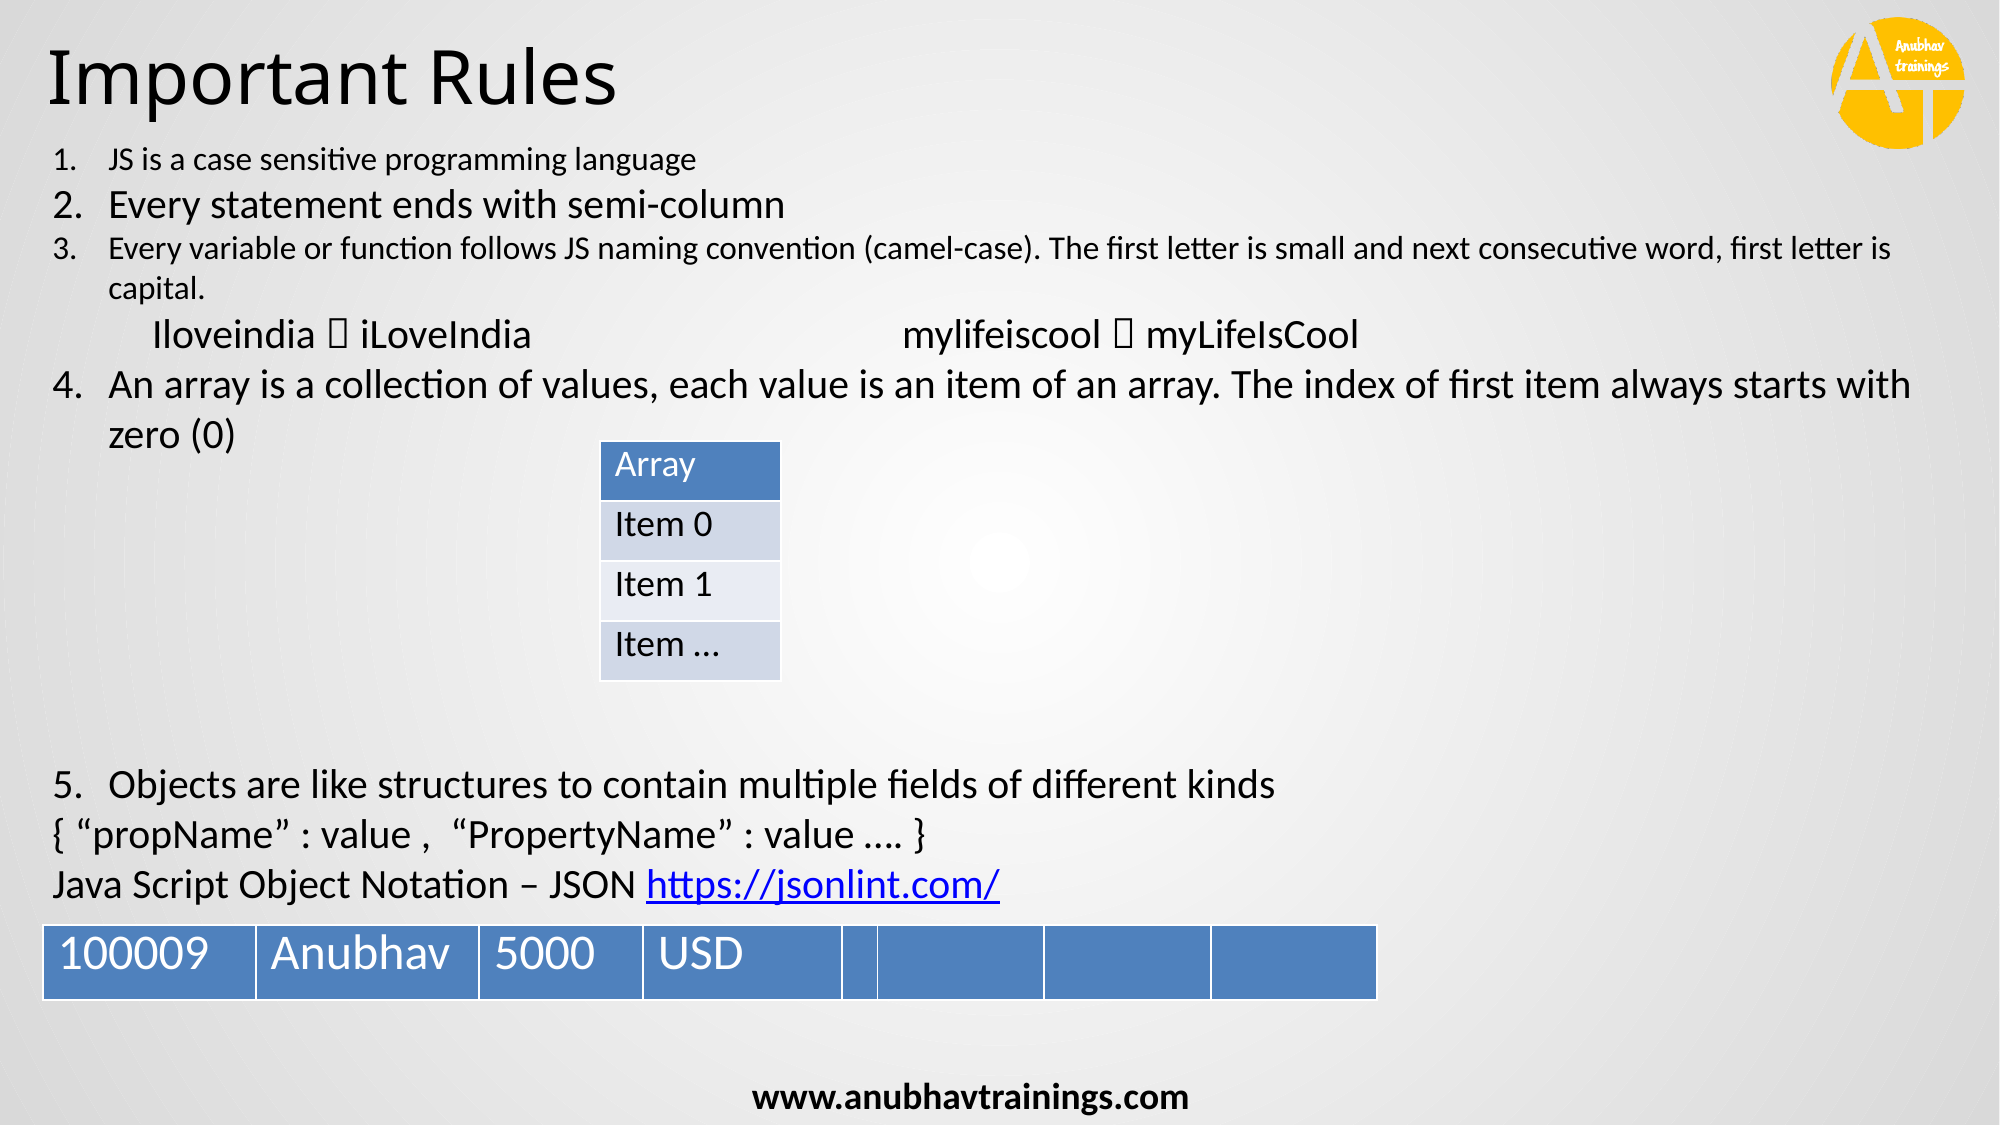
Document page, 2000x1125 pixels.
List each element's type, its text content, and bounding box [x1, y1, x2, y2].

table_header [1045, 926, 1210, 999]
table_header [843, 926, 877, 999]
picture [1818, 8, 1972, 160]
text_box JS is a case sensitive programming language Every statement ends with semi-column Every variable or function follows JS naming convention (camel-case). The first letter is small and next consecutive word, first letter is capital. Iloveindia  iLoveIndia mylifeiscool  myLifeIsCool An array is a collection of values, each value is an item of an array. The index of first item always starts with zero (0) Objects are like structures to contain multiple fields of different kinds { “propName” : value , “PropertyName” : value …. } Java Script Object Notation – JSON https://jsonlint.com/ [37, 129, 1962, 964]
table_header Array [601, 442, 780, 500]
table_cell Item 1 [601, 562, 780, 620]
table_header 5000 [480, 926, 642, 999]
text_box www.anubhavtrainings.com [737, 1064, 1319, 1125]
table_header 100009 [44, 926, 255, 999]
table_header Anubhav [257, 926, 478, 999]
table_header USD [644, 926, 841, 999]
table_cell Item 0 [601, 502, 780, 560]
table_header [1212, 926, 1376, 999]
table_cell Item … [601, 622, 780, 680]
table_header [878, 926, 1043, 999]
text_box Important Rules [27, 16, 1813, 133]
